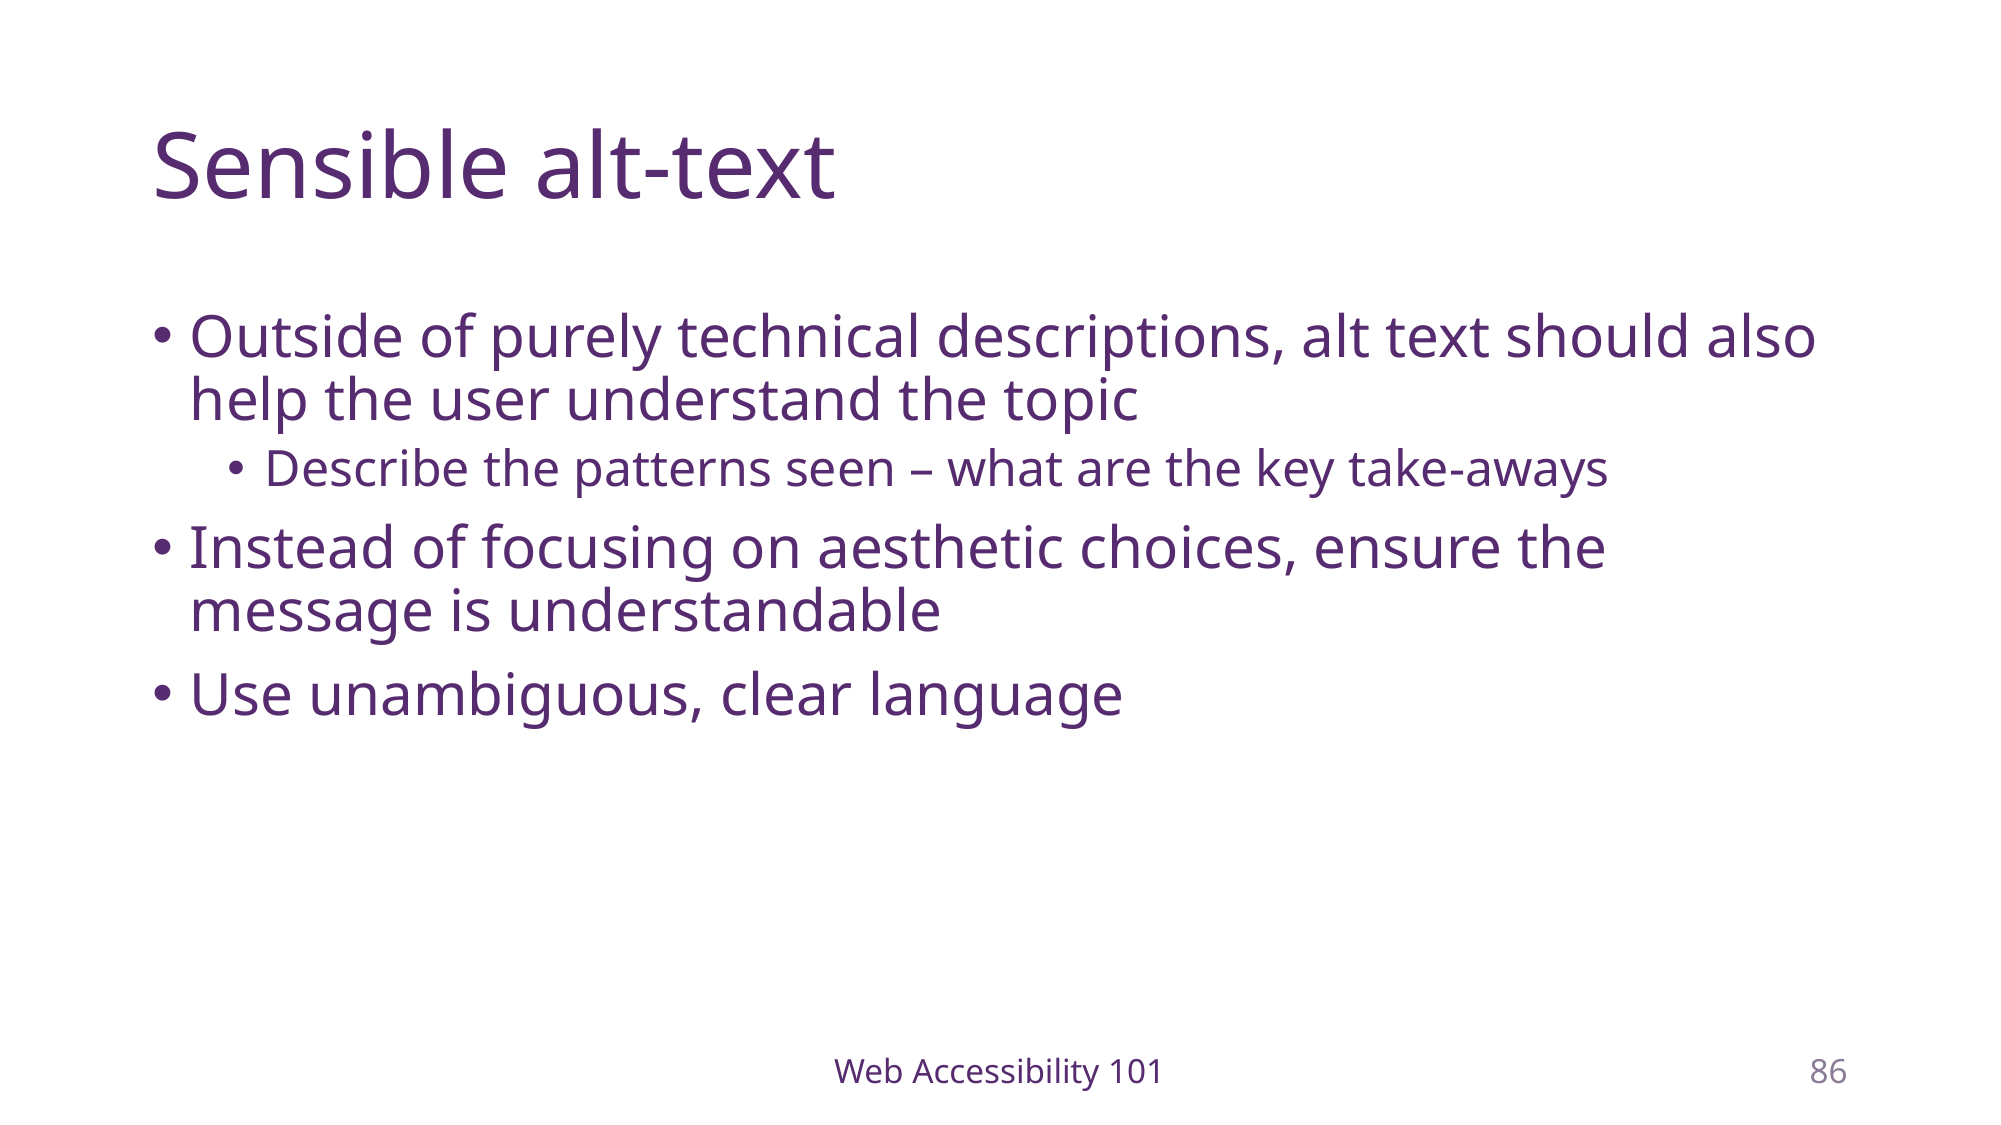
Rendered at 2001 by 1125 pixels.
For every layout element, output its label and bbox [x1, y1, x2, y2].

title [137, 59, 1863, 278]
list [137, 299, 1863, 1014]
slide_number [1412, 1042, 1863, 1103]
footer [662, 1042, 1338, 1103]
